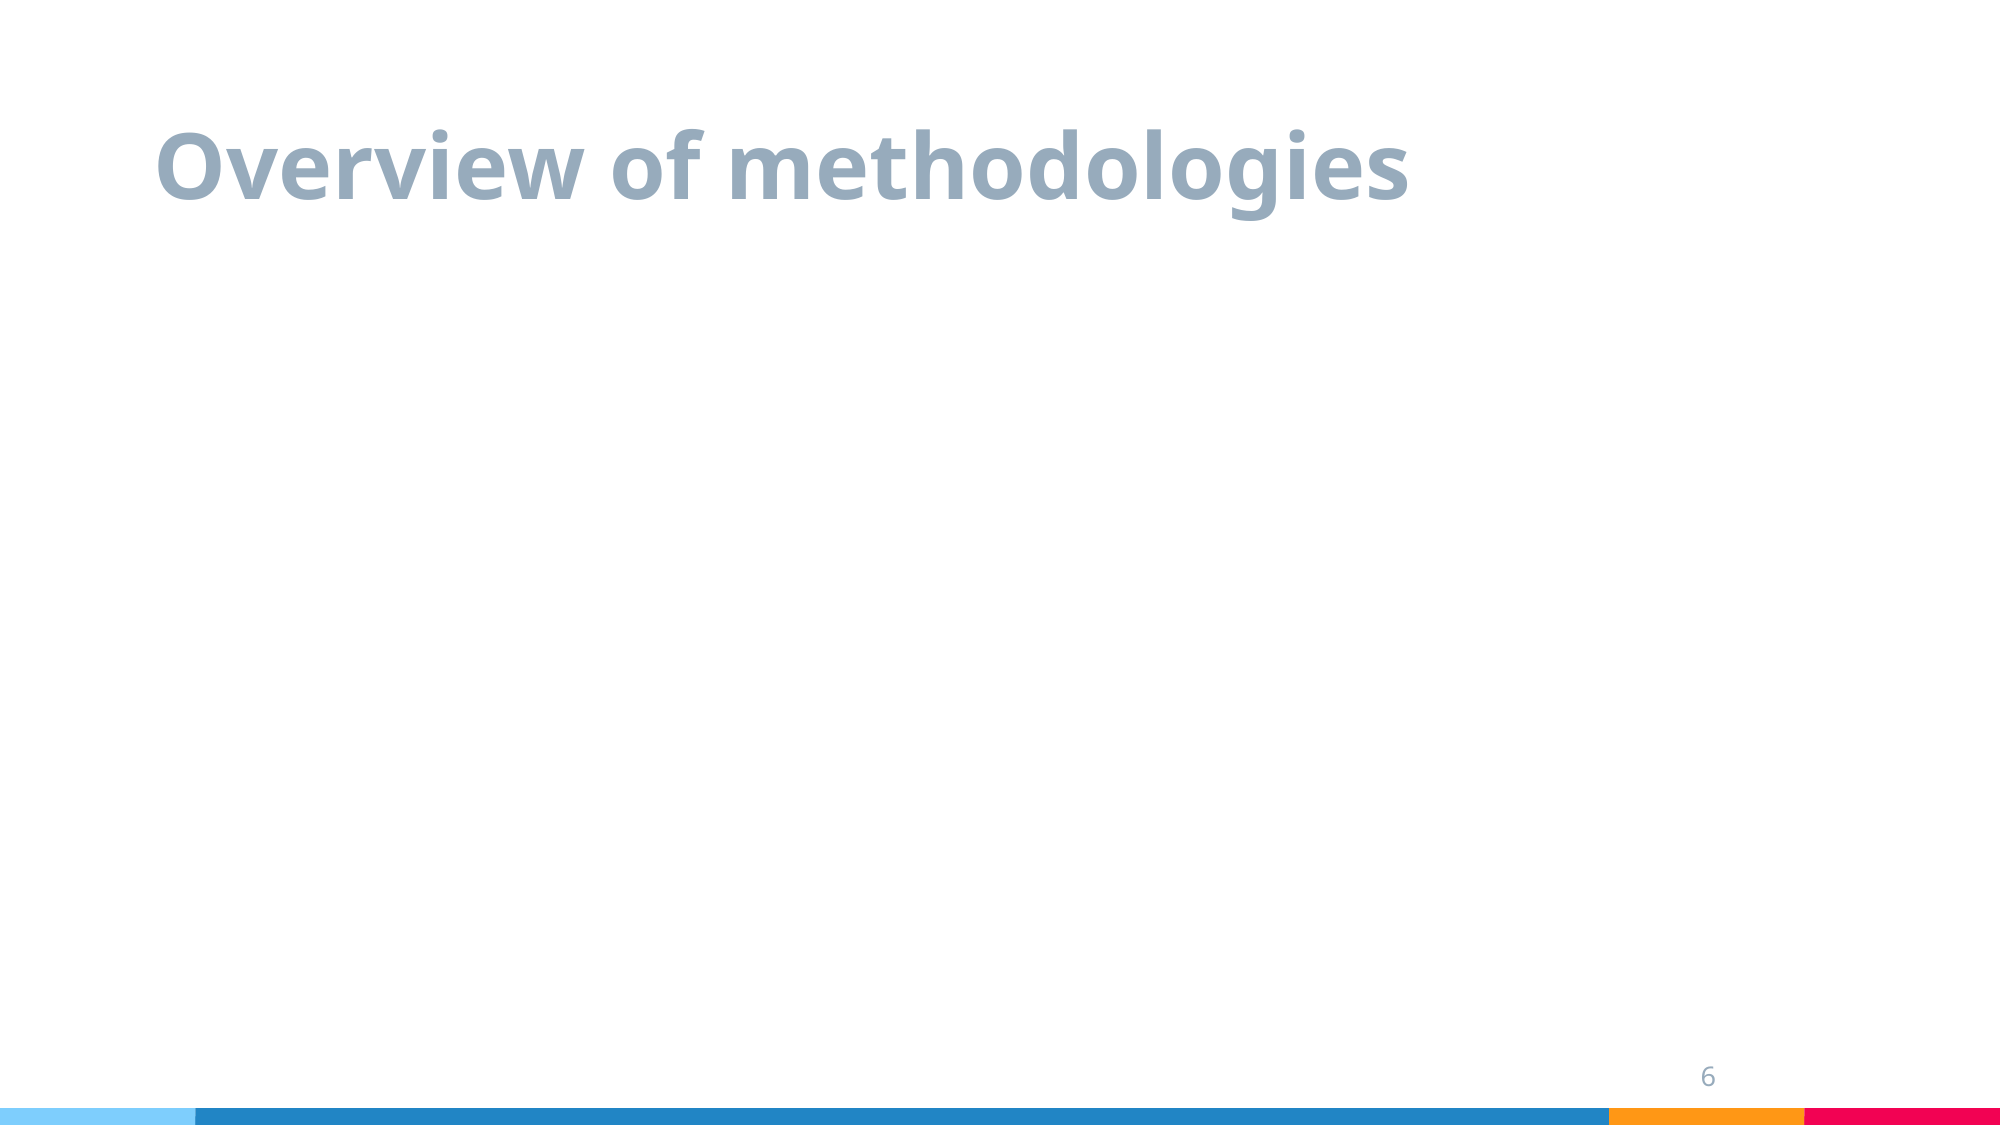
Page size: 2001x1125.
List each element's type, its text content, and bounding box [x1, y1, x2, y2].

slide_number 6 [1641, 1043, 1732, 1113]
title Overview of methodologies [138, 45, 1854, 233]
